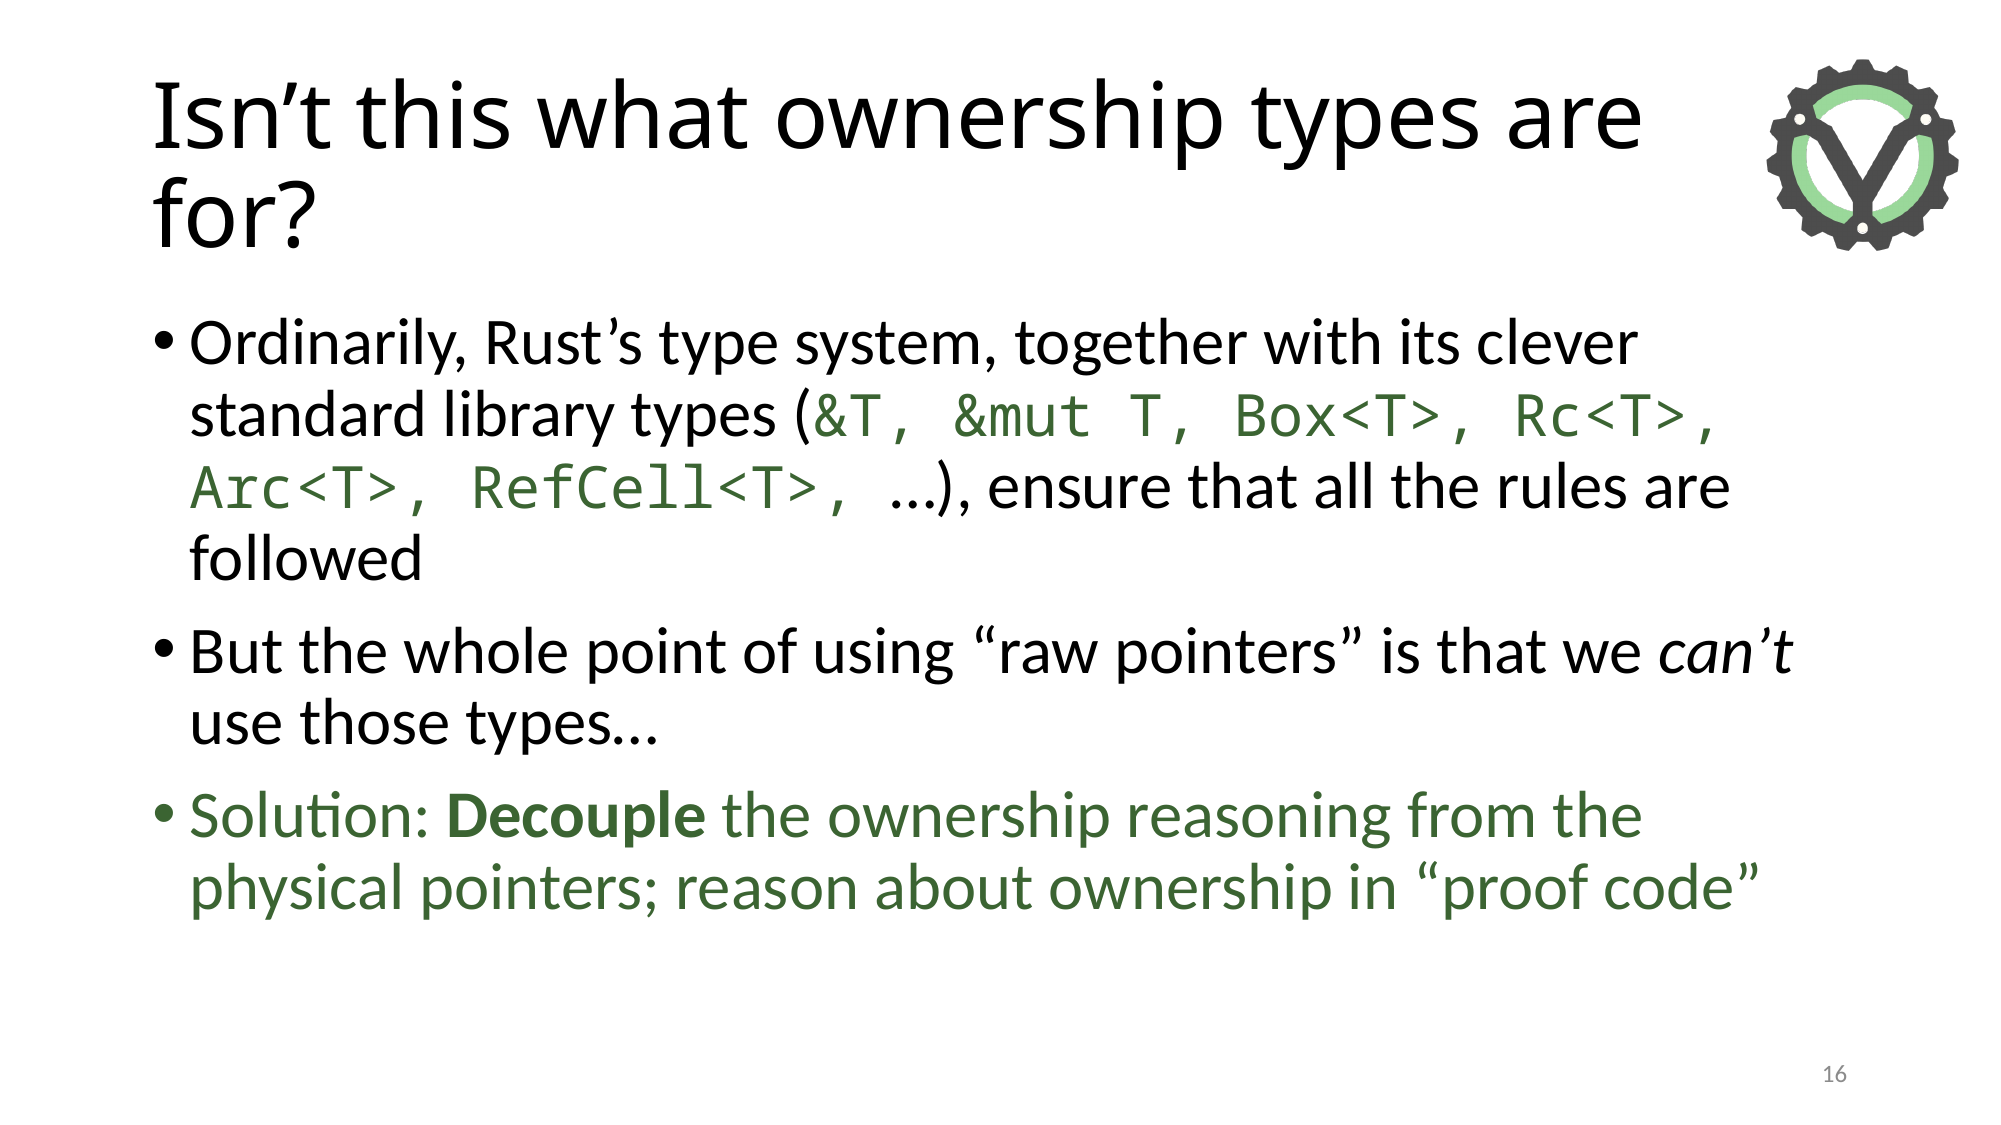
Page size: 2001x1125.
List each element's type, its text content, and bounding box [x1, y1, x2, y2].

picture [1766, 59, 1959, 252]
slide_number 16 [1412, 1042, 1863, 1103]
title Isn’t this what ownership types are for? [137, 59, 1751, 278]
list Ordinarily, Rust’s type system, together with its clever standard library types (&T, &mut T, Box<T>, Rc<T>, Arc<T>, RefCell<T>, …), ensure that all the rules are followed But the whole point of using “raw pointers” is that we can’t use those types… Solution: Decouple the ownership reasoning from the physical pointers; reason about ownership in “proof code” [137, 299, 1863, 1014]
